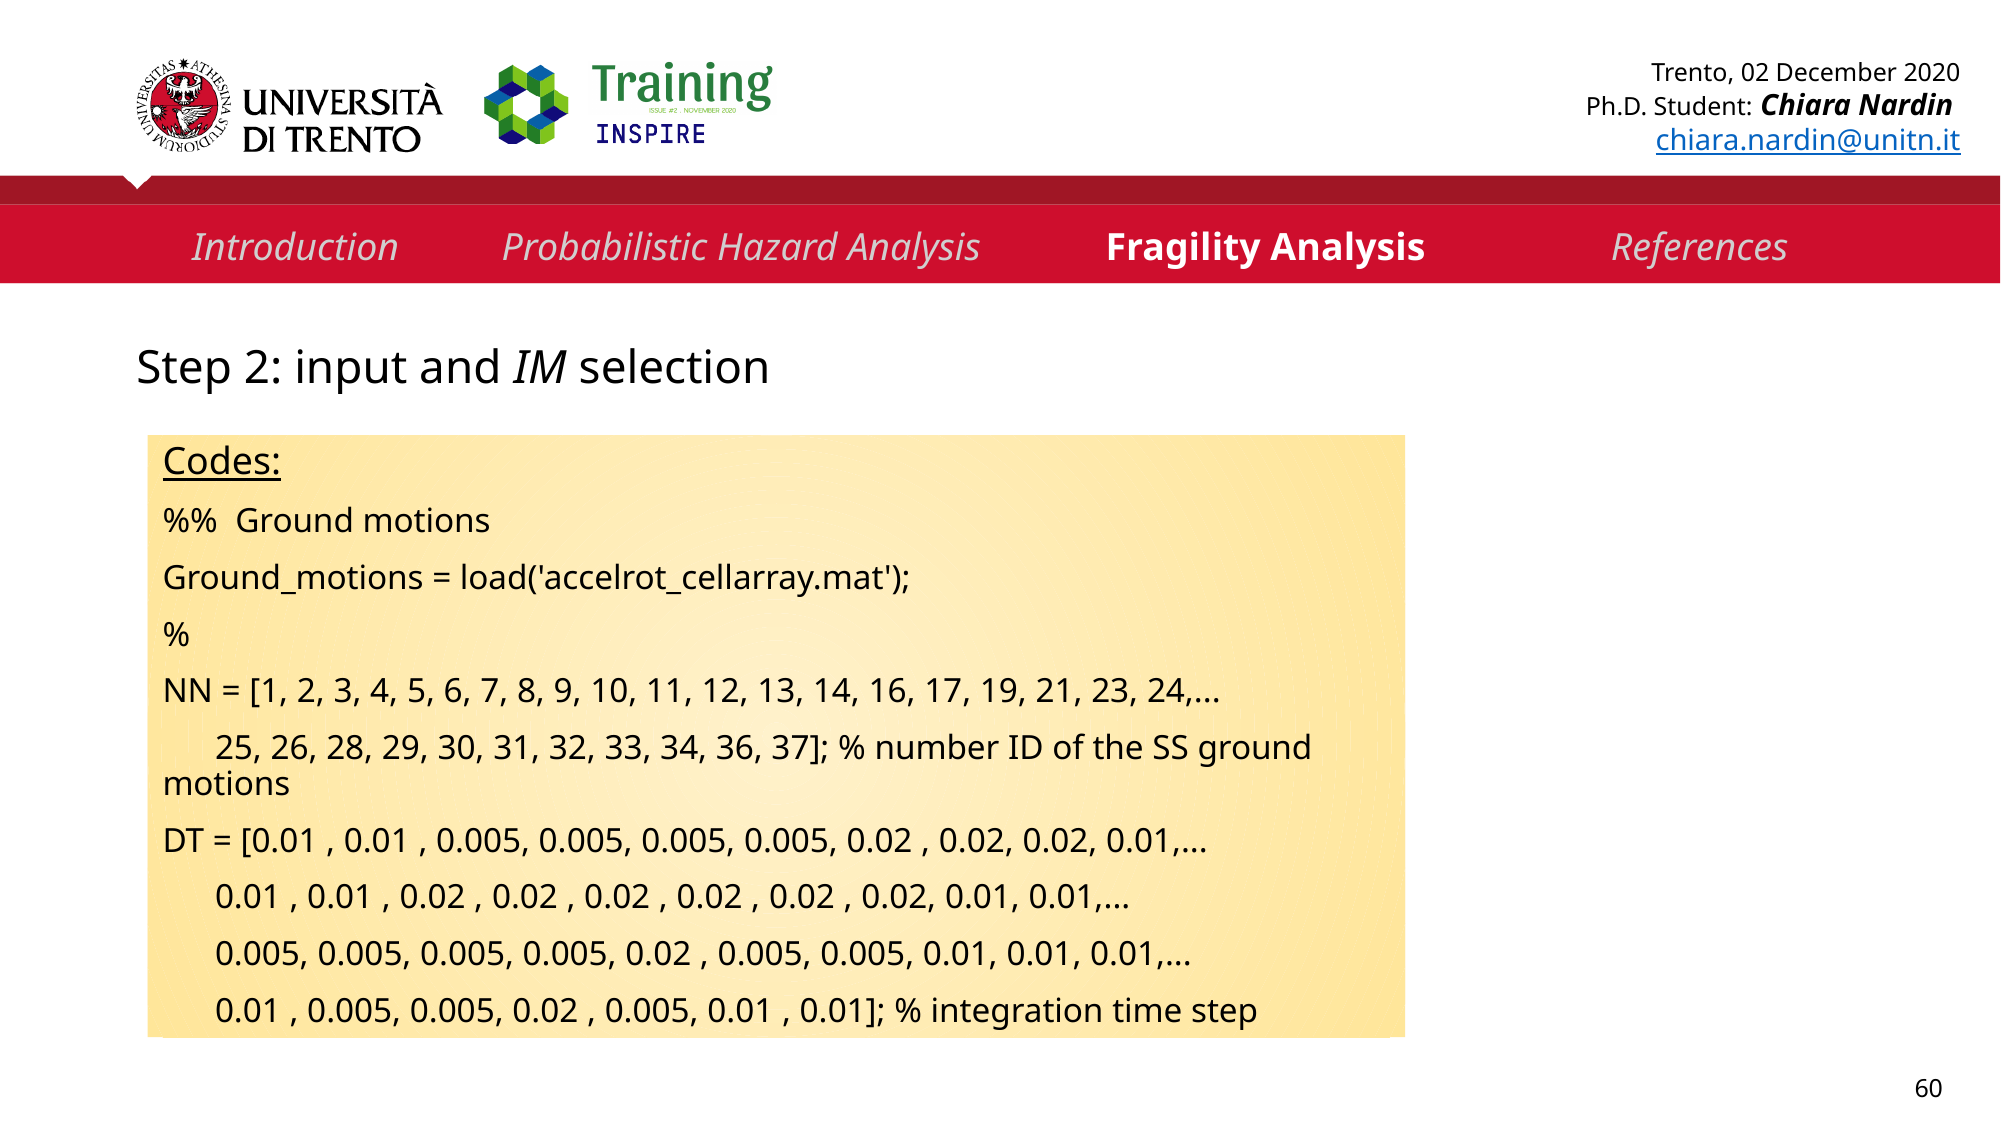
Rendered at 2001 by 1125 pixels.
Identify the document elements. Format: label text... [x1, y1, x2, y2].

text_box Codes: %% Ground motions Ground_motions = load('accelrot_cellarray.mat'); % NN = [1, 2, 3, 4, 5, 6, 7, 8, 9, 10, 11, 12, 13, 14, 16, 17, 19, 21, 23, 24,... 25, 26, 28, 29, 30, 31, 32, 33, 34, 36, 37]; % number ID of the SS ground motions DT = [0.01 , 0.01 , 0.005, 0.005, 0.005, 0.005, 0.02 , 0.02, 0.02, 0.01,... 0.01 , 0.01 , 0.02 , 0.02 , 0.02 , 0.02 , 0.02 , 0.02, 0.01, 0.01,... 0.005, 0.005, 0.005, 0.005, 0.02 , 0.005, 0.005, 0.01, 0.01, 0.01,... 0.01 , 0.005, 0.005, 0.02 , 0.005, 0.01 , 0.01]; % integration time step [147, 435, 1406, 1038]
table_header Fragility Analysis [1013, 213, 1518, 273]
table_header References [1518, 213, 1881, 273]
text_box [476, 61, 777, 163]
picture [0, 0, 2001, 1125]
table_header Introduction [122, 213, 470, 273]
table_header Probabilistic Hazard Analysis [470, 213, 1013, 273]
slide_number 60 [1857, 1065, 2000, 1125]
list Step 2: input and IM selection [121, 336, 1858, 408]
text_box Trento, 02 December 2020 Ph.D. Student: Chiara Nardin chiara.nardin@unitn.it [1401, 48, 1976, 169]
